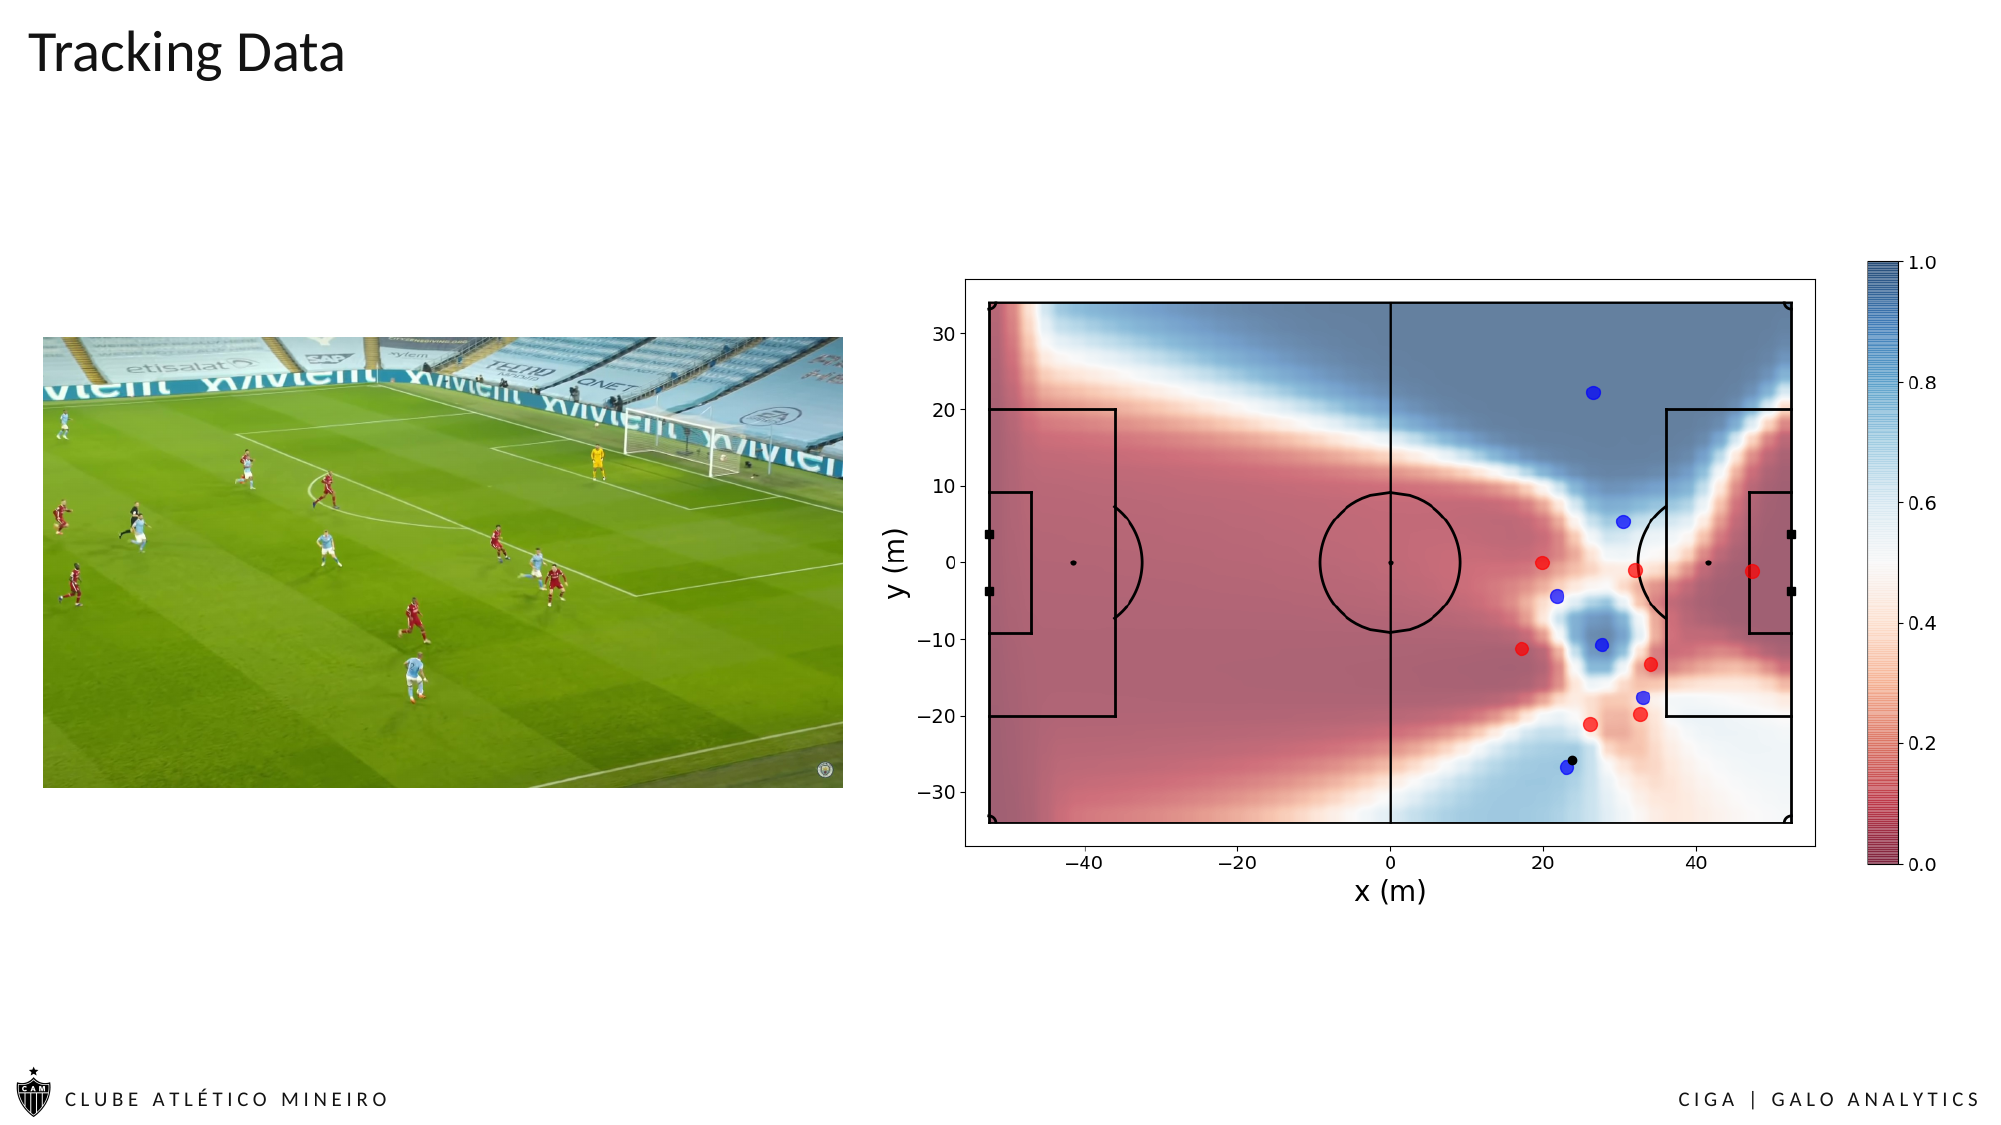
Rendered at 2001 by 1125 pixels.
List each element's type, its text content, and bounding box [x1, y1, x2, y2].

picture [868, 171, 2000, 954]
picture [42, 337, 843, 788]
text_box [6, 1065, 1994, 1120]
text_box Tracking Data [13, 6, 2000, 91]
